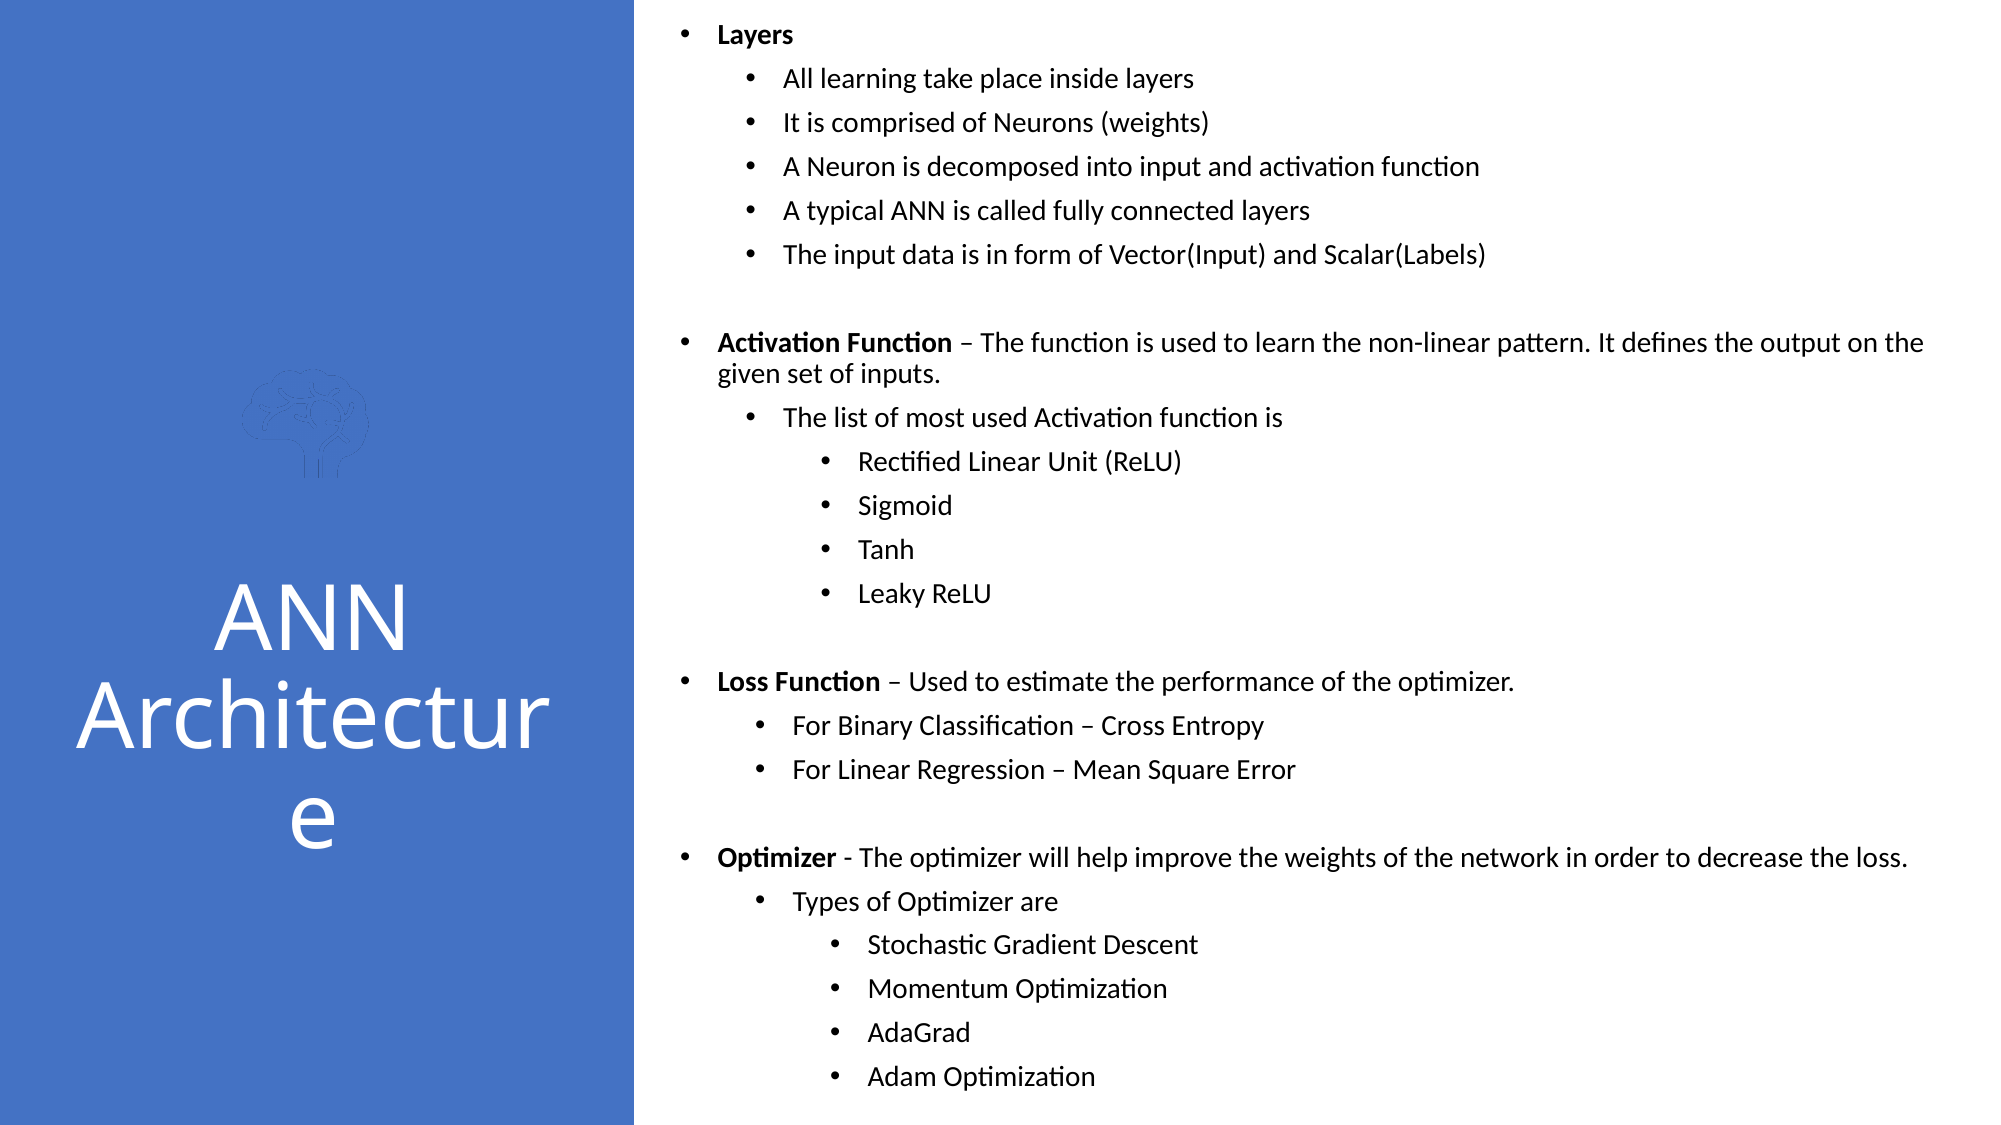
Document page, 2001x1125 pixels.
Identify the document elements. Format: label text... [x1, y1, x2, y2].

text_box [0, 0, 635, 1125]
text_box Layers All learning take place inside layers It is comprised of Neurons (weights) A Neuron is decomposed into input and activation function A typical ANN is called fully connected layers The input data is in form of Vector(Input) and Scalar(Labels) Activation Function – The function is used to learn the non-linear pattern. It defines the output on the given set of inputs. The list of most used Activation function is Rectified Linear Unit (ReLU) Sigmoid Tanh Leaky ReLU Loss Function – Used to estimate the performance of the optimizer. For Binary Classification – Cross Entropy For Linear Regression – Mean Square Error Optimizer - The optimizer will help improve the weights of the network in order to decrease the loss. Types of Optimizer are Stochastic Gradient Descent Momentum Optimization AdaGrad Adam Optimization [646, 19, 1975, 1093]
title ANN Architecture [51, 563, 576, 1014]
picture [229, 348, 380, 499]
